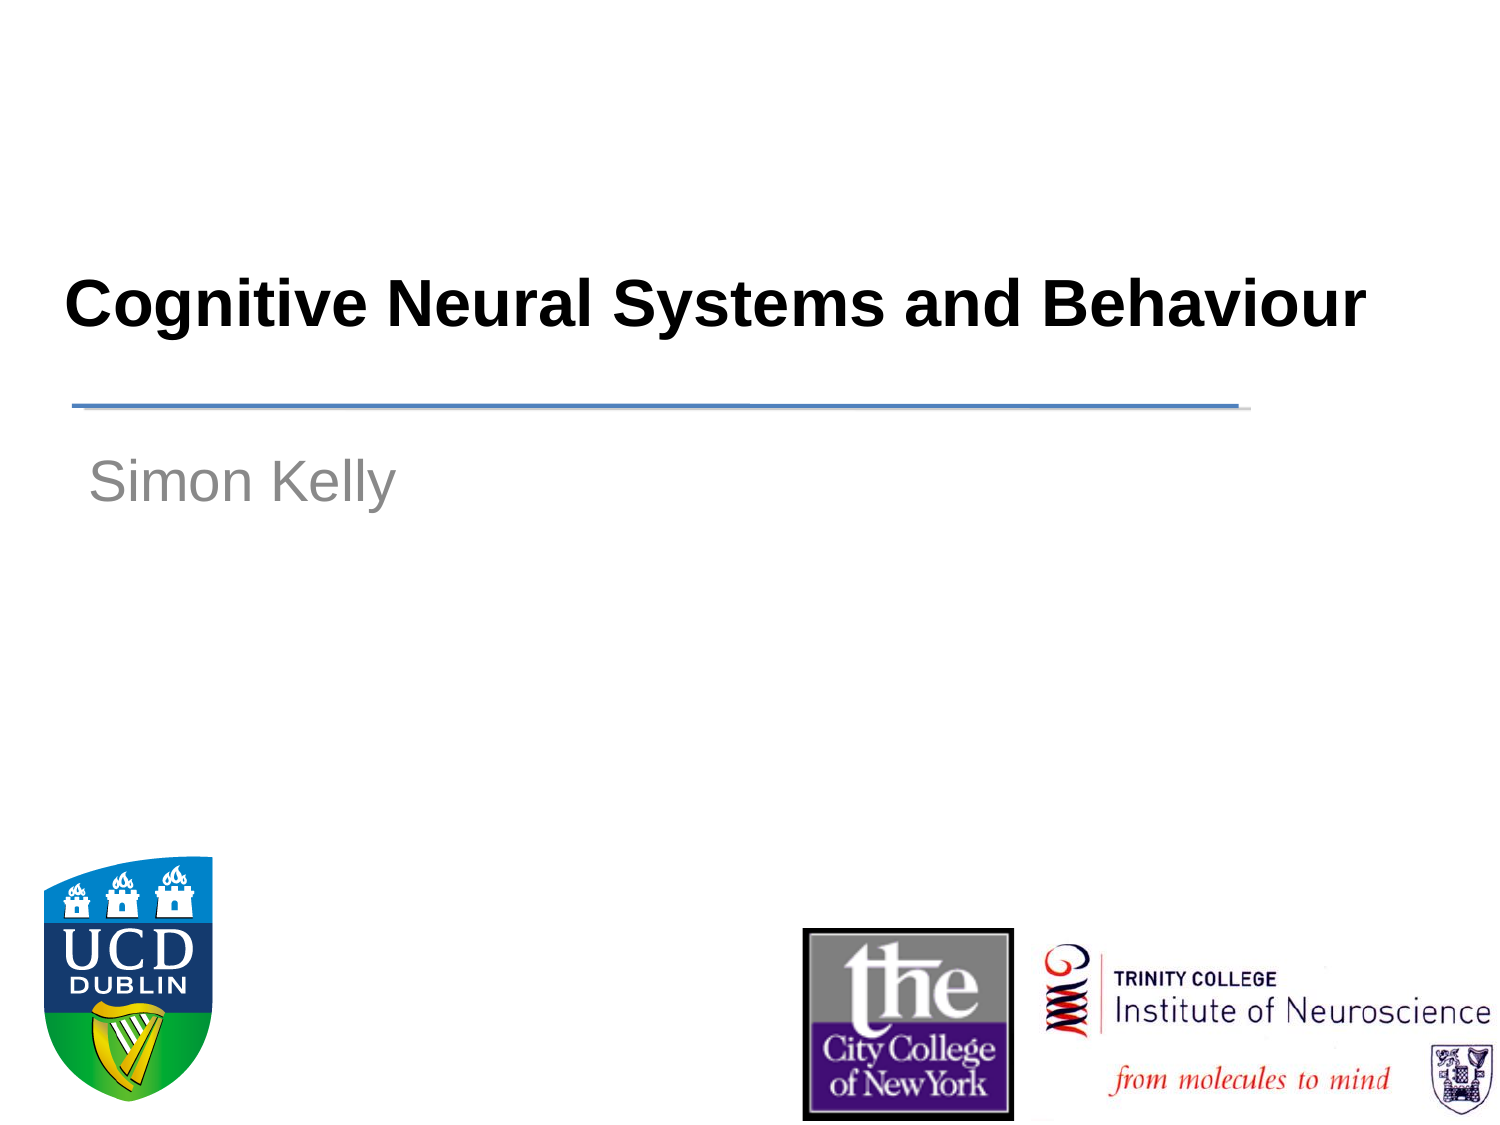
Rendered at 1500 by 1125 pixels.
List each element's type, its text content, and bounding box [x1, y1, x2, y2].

picture [802, 928, 1015, 1121]
text_box Cognitive Neural Systems and Behaviour [49, 199, 1419, 400]
picture [29, 841, 238, 1121]
picture [1031, 928, 1500, 1121]
text_box Simon Kelly [73, 435, 1321, 723]
